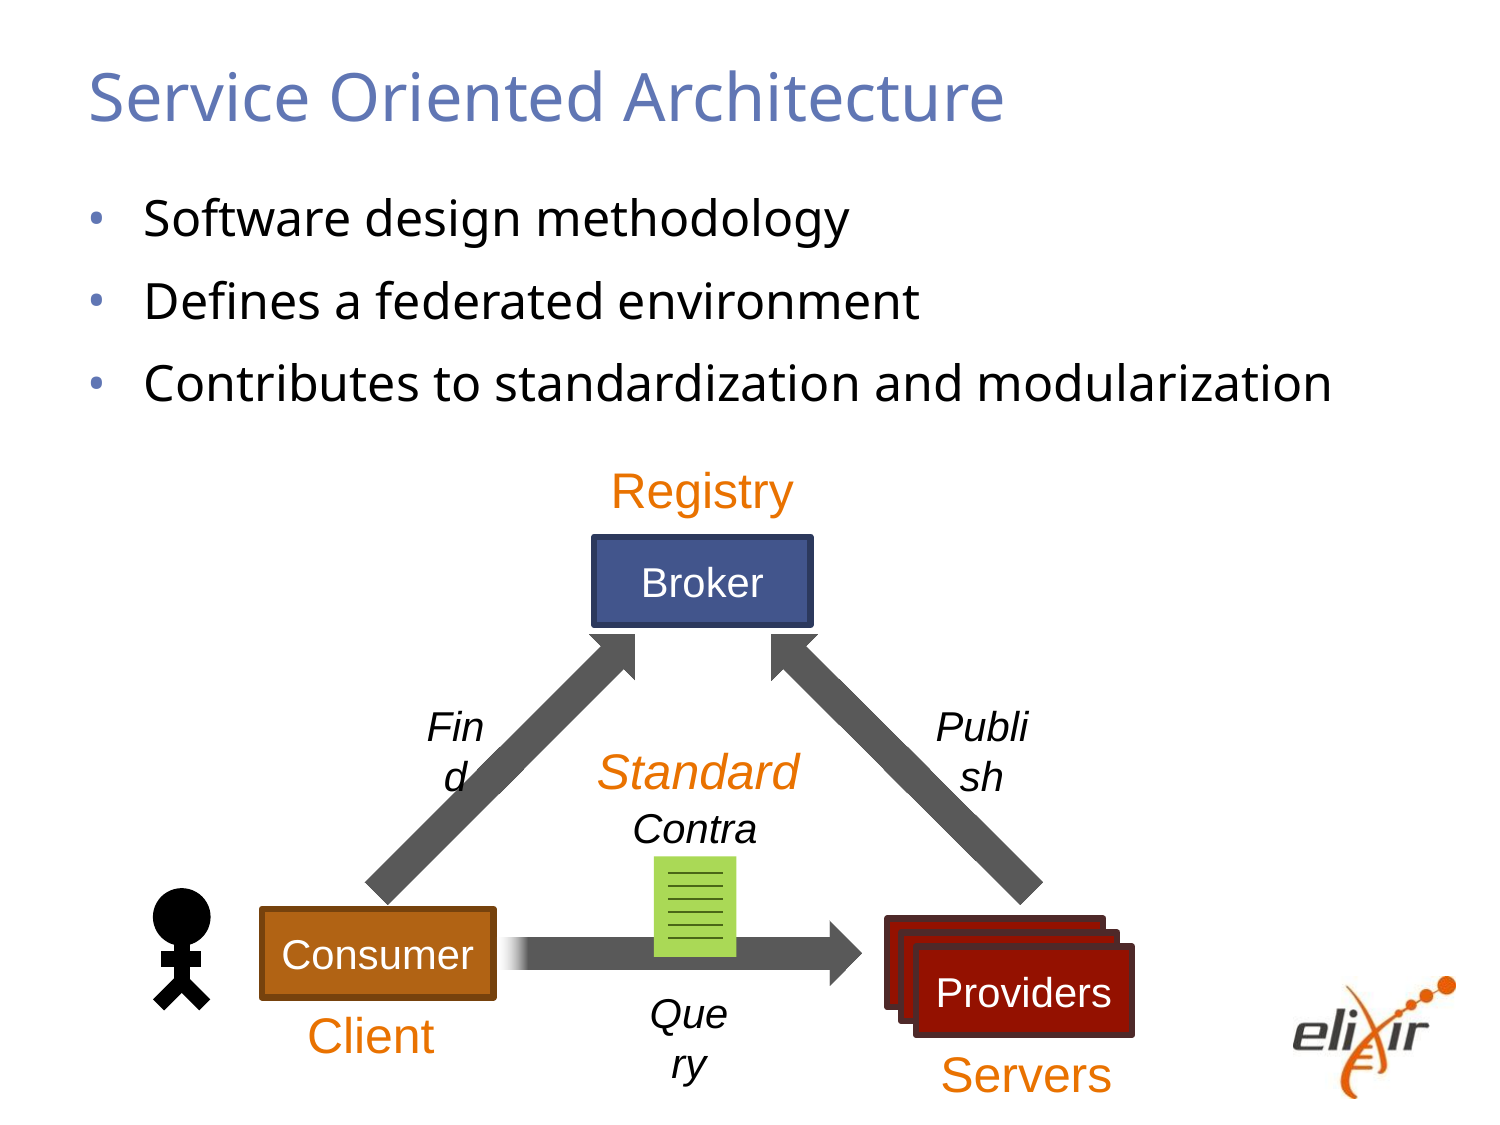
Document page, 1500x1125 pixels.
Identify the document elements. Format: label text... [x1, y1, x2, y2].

title Service Oriented Architecture [88, 54, 1426, 161]
list Software design methodology Defines a federated environment Contributes to standardization and modularization [87, 186, 1425, 456]
picture [1293, 976, 1456, 1099]
text_box Servers [924, 1044, 1129, 1111]
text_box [261, 536, 1133, 1036]
text_box Registry [594, 451, 810, 527]
text_box Client [290, 1044, 451, 1073]
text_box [152, 887, 211, 1006]
